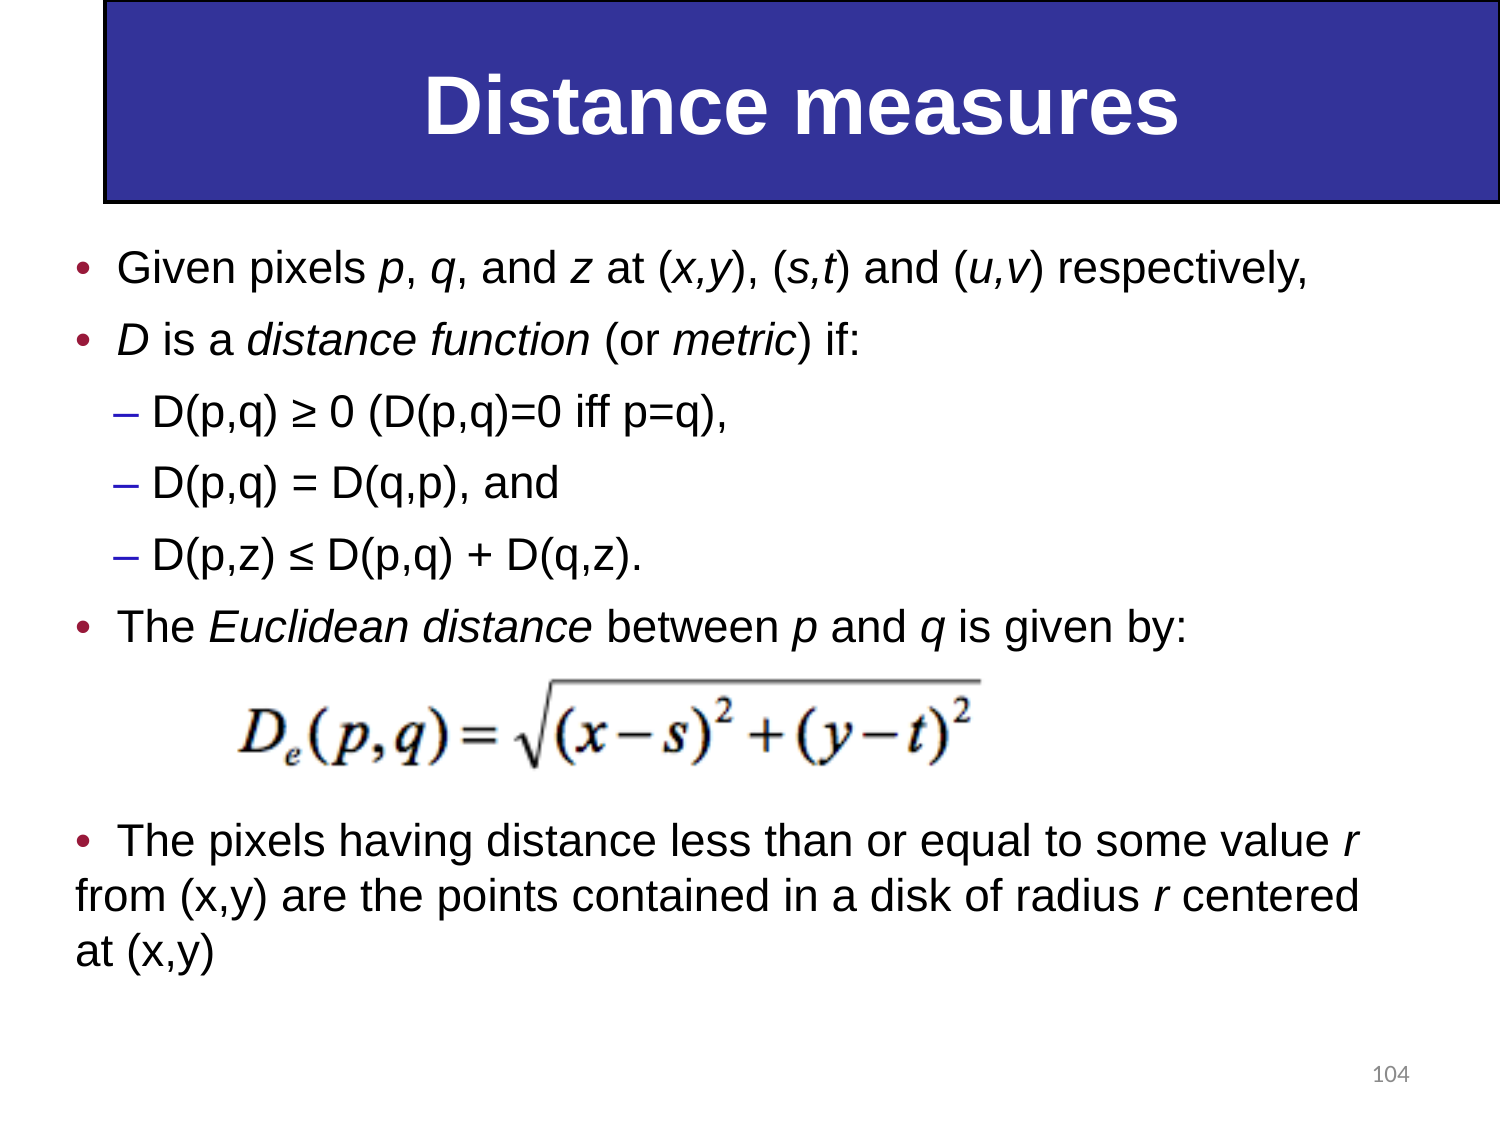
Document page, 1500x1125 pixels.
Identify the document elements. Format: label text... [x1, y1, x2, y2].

slide_number 104 [1074, 1042, 1425, 1103]
picture [236, 663, 988, 777]
text_box Distance measures [104, 0, 1500, 202]
text_box • Given pixels p, q, and z at (x,y), (s,t) and (u,v) respectively, • D is a distance function (or metric) if: – D(p,q) ≥ 0 (D(p,q)=0 iff p=q), – D(p,q) = D(q,p), and – D(p,z) ≤ D(p,q) + D(q,z). • The Euclidean distance between p and q is given by: • The pixels having distance less than or equal to some value r from (x,y) are the points contained in a disk of radius r centered at (x,y) [60, 230, 1411, 1125]
